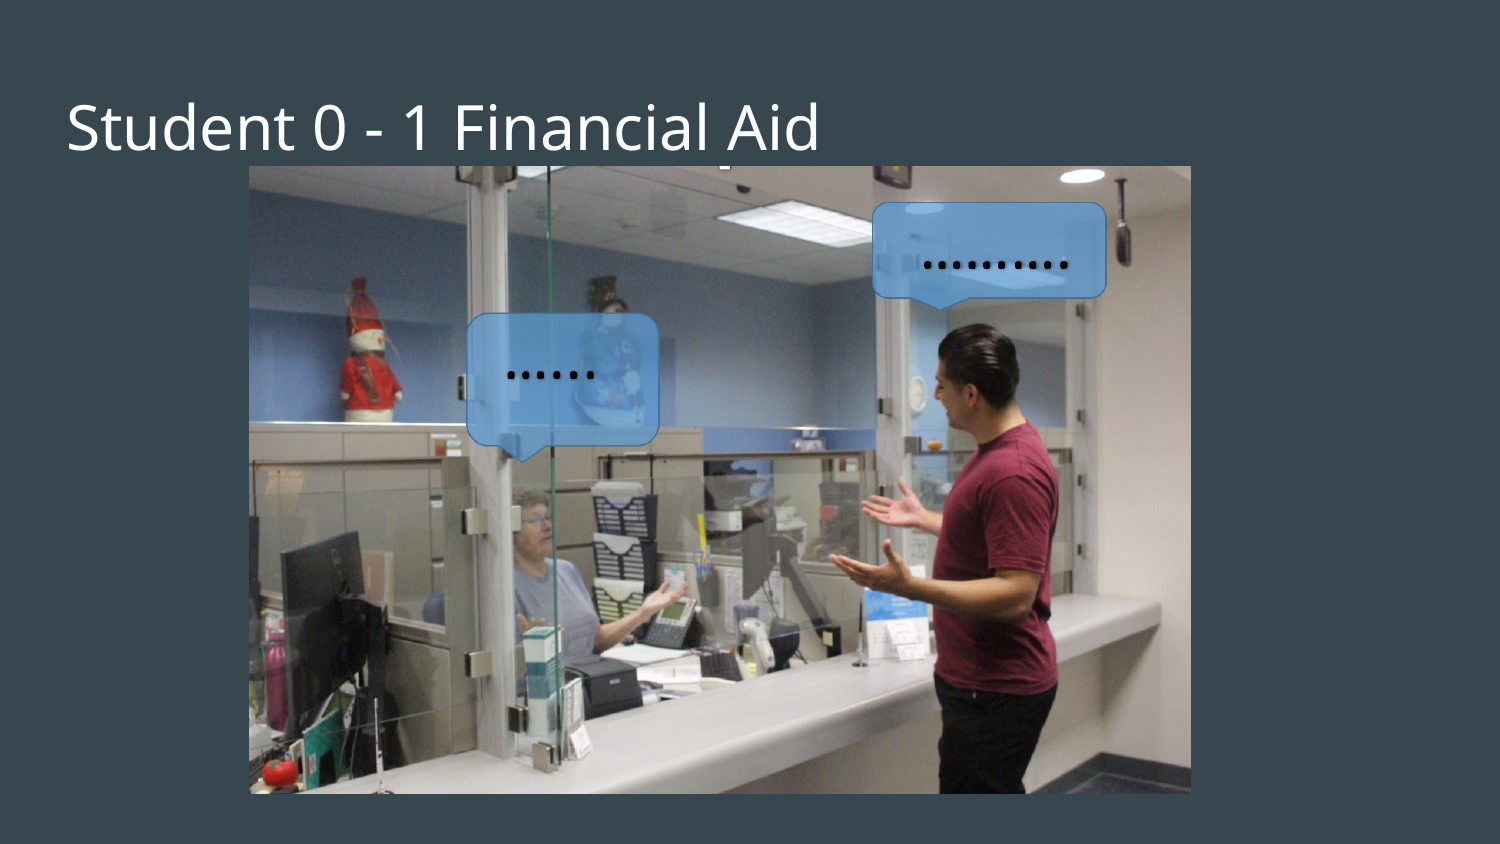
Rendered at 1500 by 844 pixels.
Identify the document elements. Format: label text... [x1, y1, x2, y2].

picture [248, 166, 1191, 794]
title Student 0 - 1 Financial Aid [51, 72, 1449, 167]
